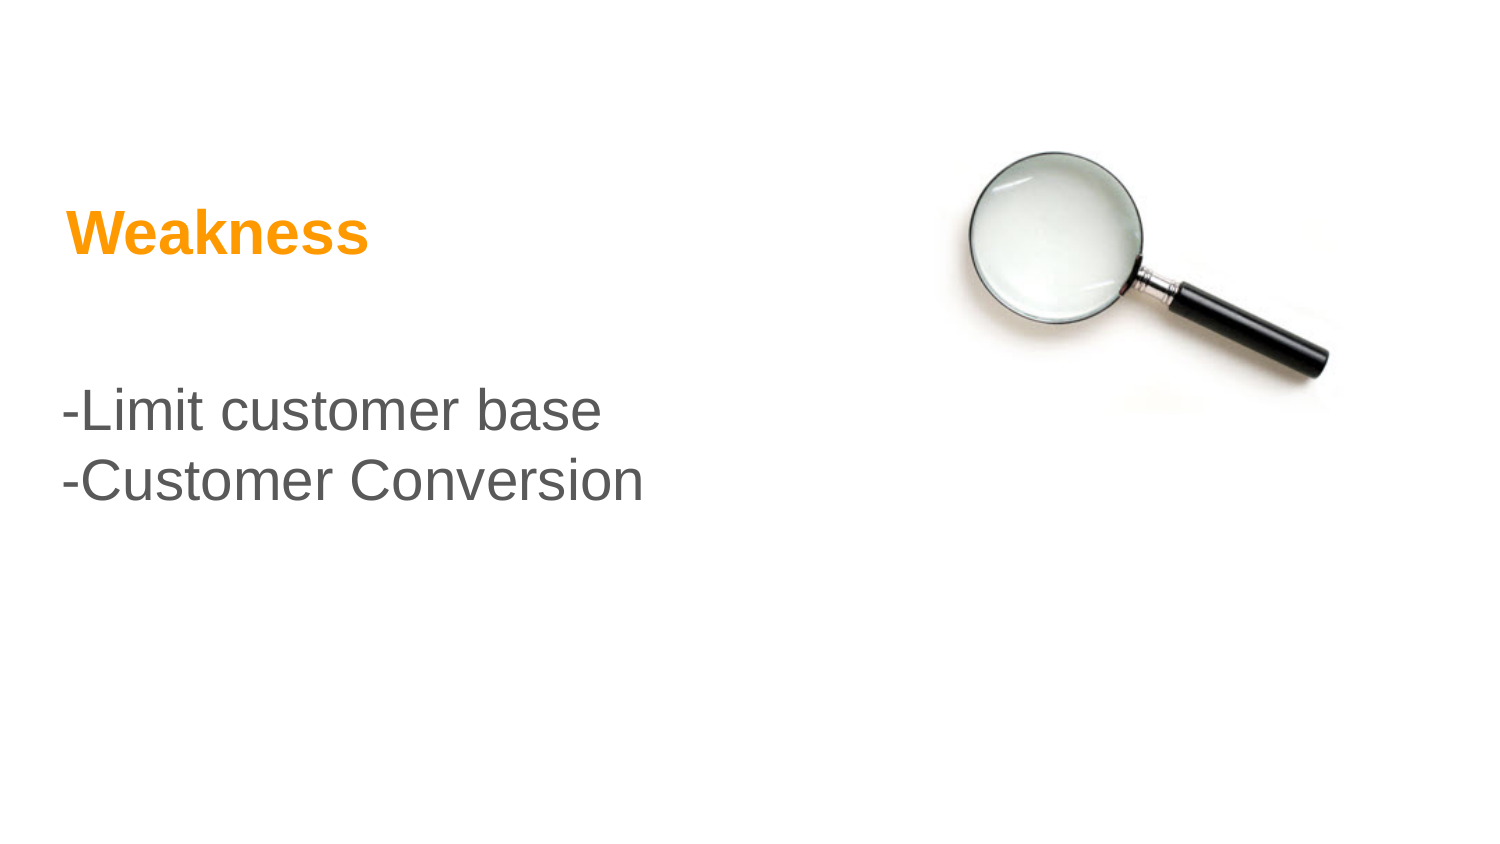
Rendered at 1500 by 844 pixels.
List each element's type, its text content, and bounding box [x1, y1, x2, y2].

title Weakness [51, 122, 662, 282]
subtitle -Limit customer base -Customer Conversion [46, 356, 1445, 596]
picture [935, 107, 1346, 415]
